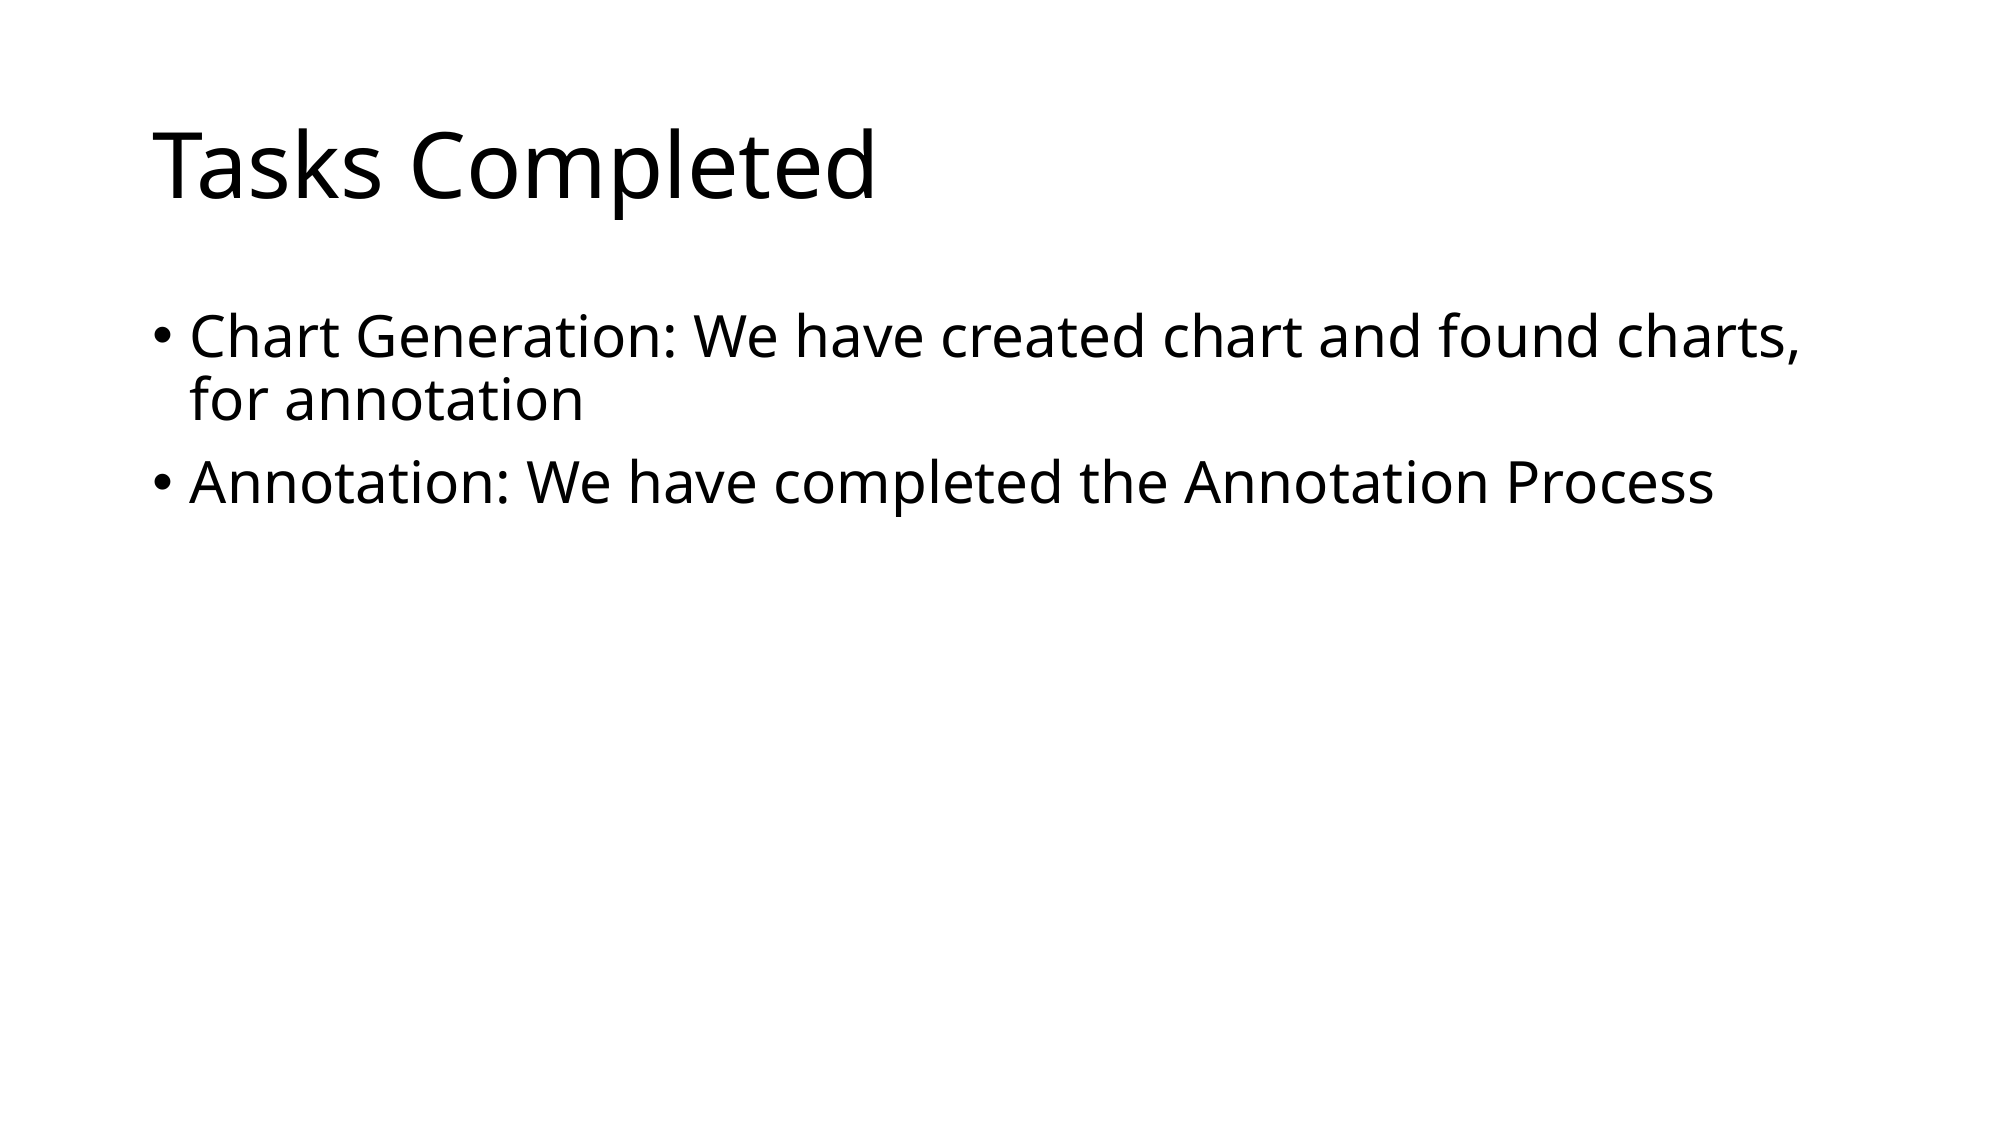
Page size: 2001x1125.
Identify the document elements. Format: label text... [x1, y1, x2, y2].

title Tasks Completed [137, 59, 1863, 278]
list Chart Generation: We have created chart and found charts, for annotation Annotation: We have completed the Annotation Process [137, 299, 1863, 1014]
